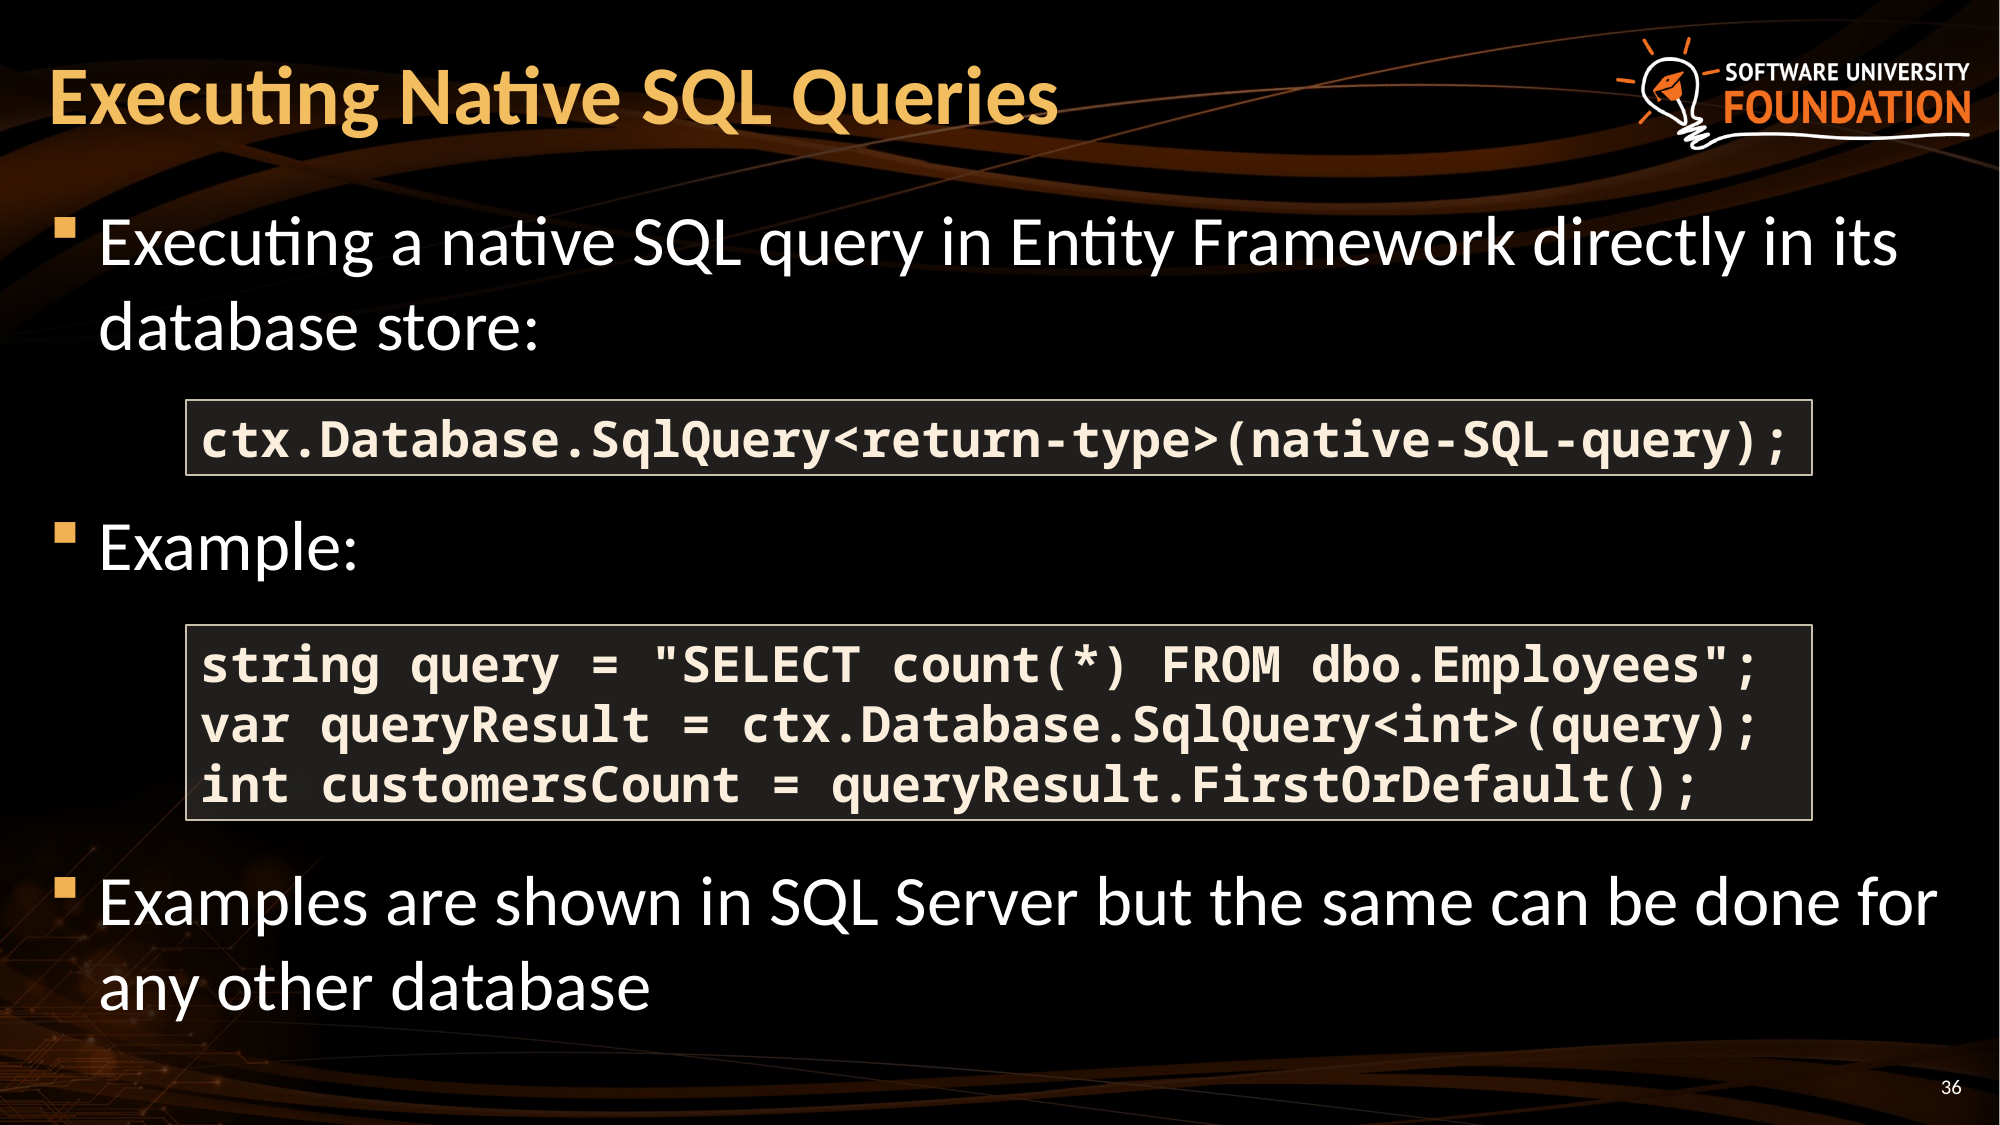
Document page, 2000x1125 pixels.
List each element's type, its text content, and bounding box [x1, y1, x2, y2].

picture [0, 0, 2000, 1125]
text_box string query = "SELECT count(*) FROM dbo.Employees"; var queryResult = ctx.Database.SqlQuery<int>(query); int customersCount = queryResult.FirstOrDefault(); [186, 624, 1813, 820]
title Executing Native SQL Queries [30, 6, 1602, 189]
list Executing a native SQL query in Entity Framework directly in its database store: Example: Examples are shown in SQL Server but the same can be done for any other database [31, 188, 1968, 1103]
text_box ctx.Database.SqlQuery<return-type>(native-SQL-query); [186, 399, 1813, 475]
